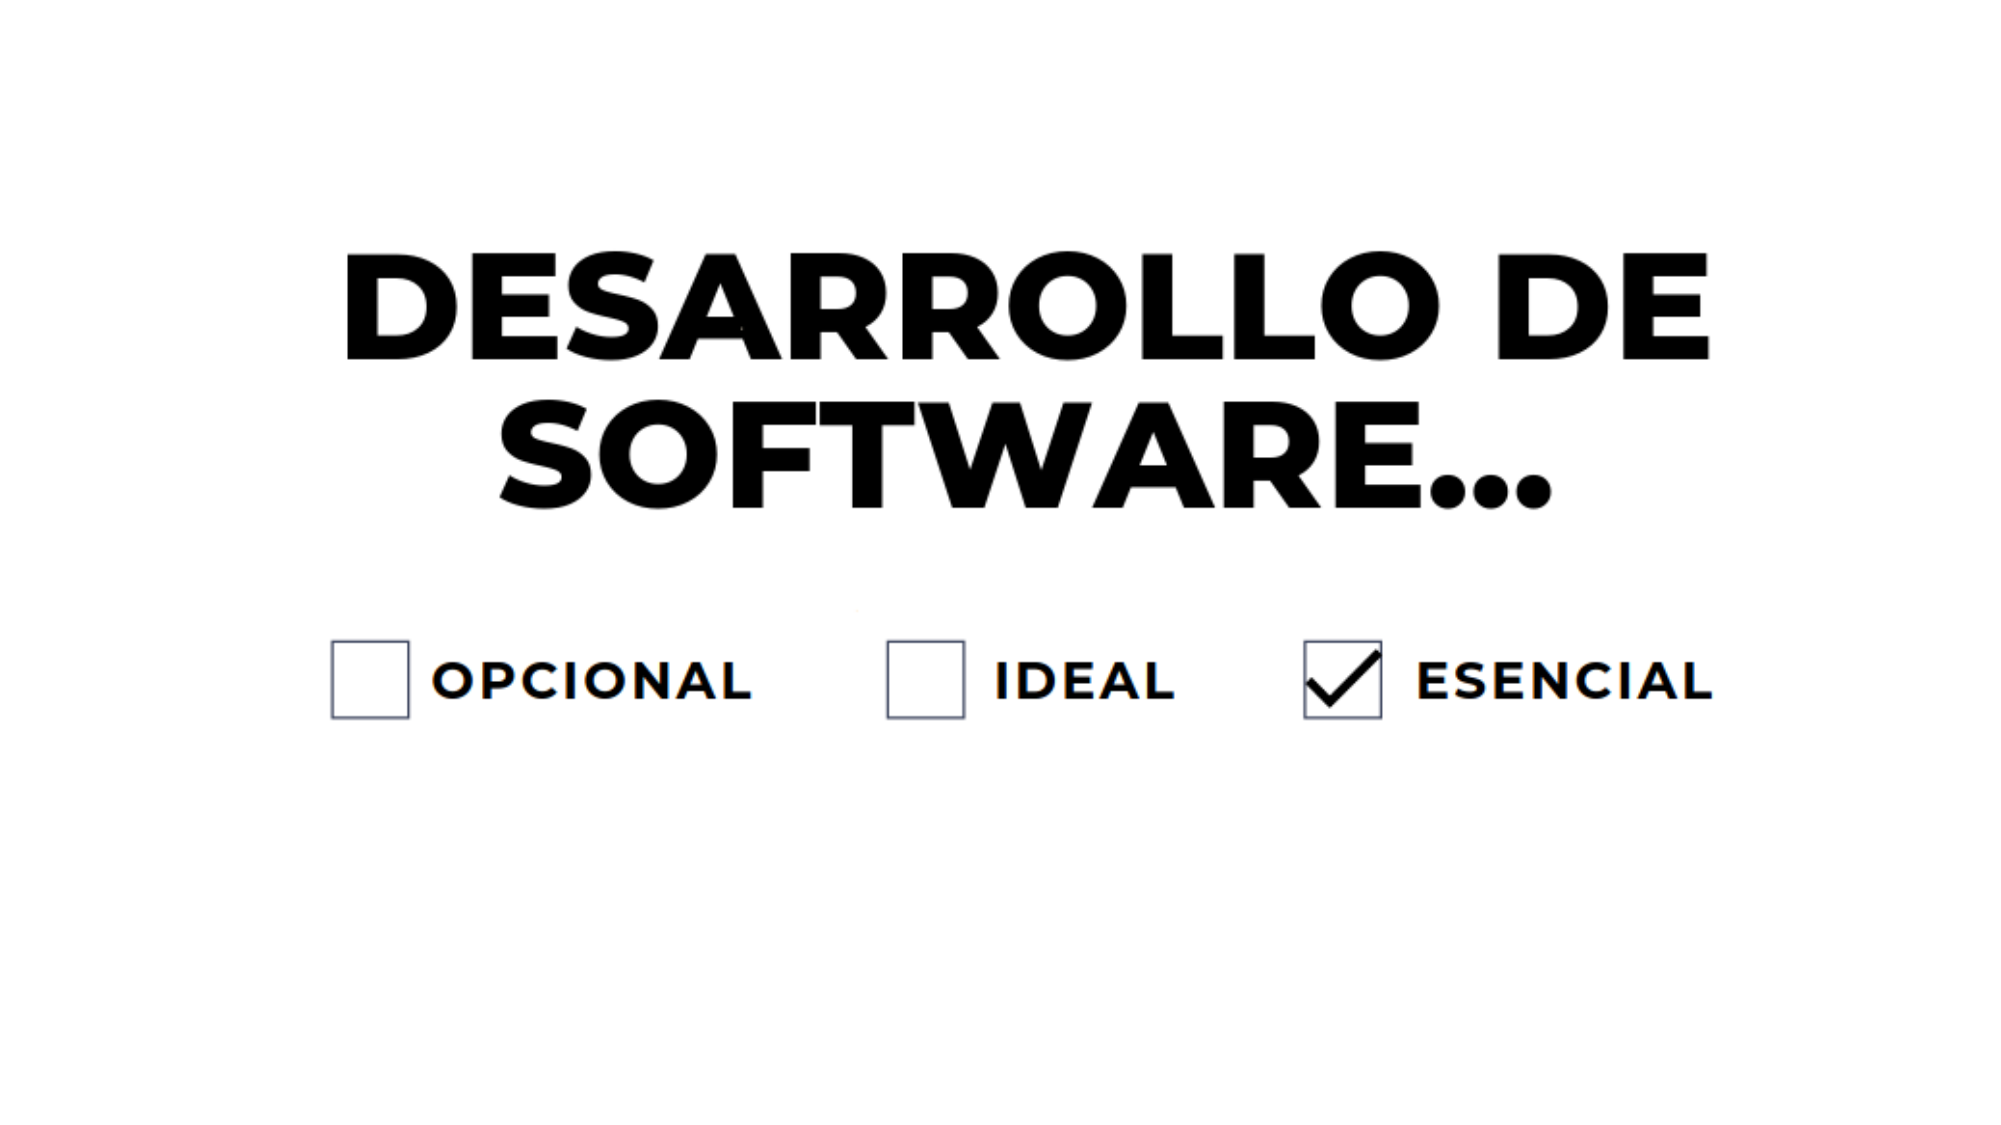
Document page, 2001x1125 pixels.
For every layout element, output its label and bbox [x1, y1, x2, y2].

picture [165, 188, 1876, 816]
